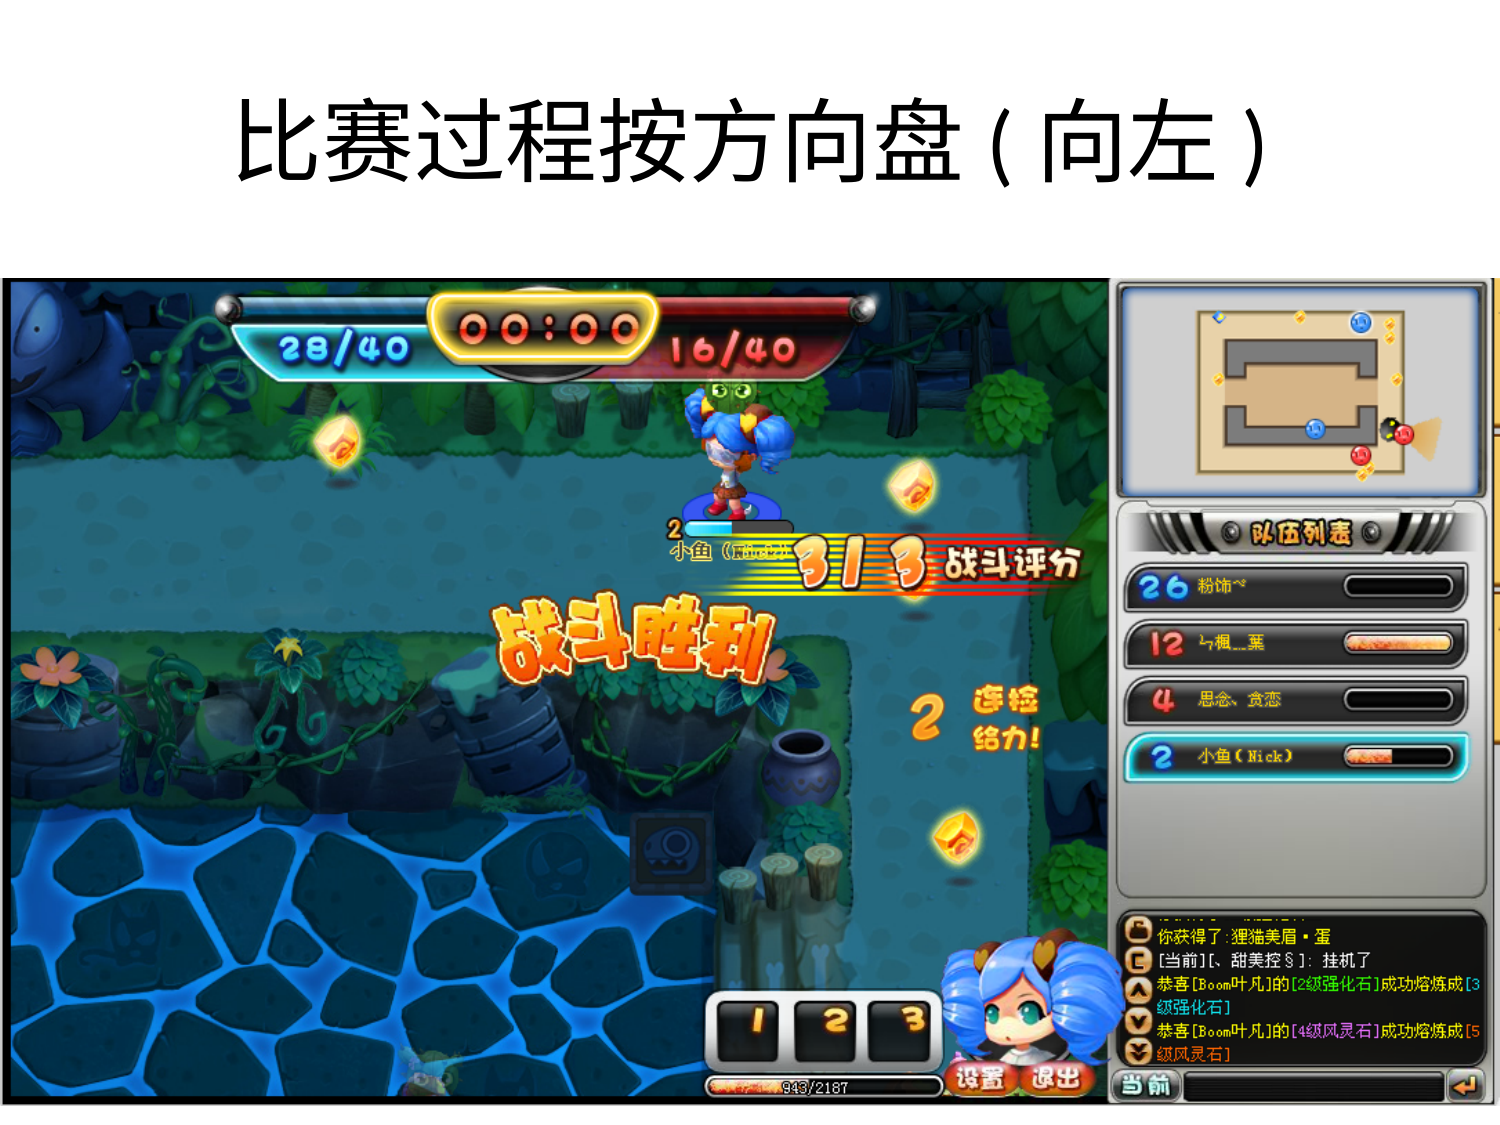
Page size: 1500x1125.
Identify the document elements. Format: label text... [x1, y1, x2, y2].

title 比赛过程按方向盘(向左) [75, 45, 1425, 233]
picture [0, 278, 1500, 1107]
